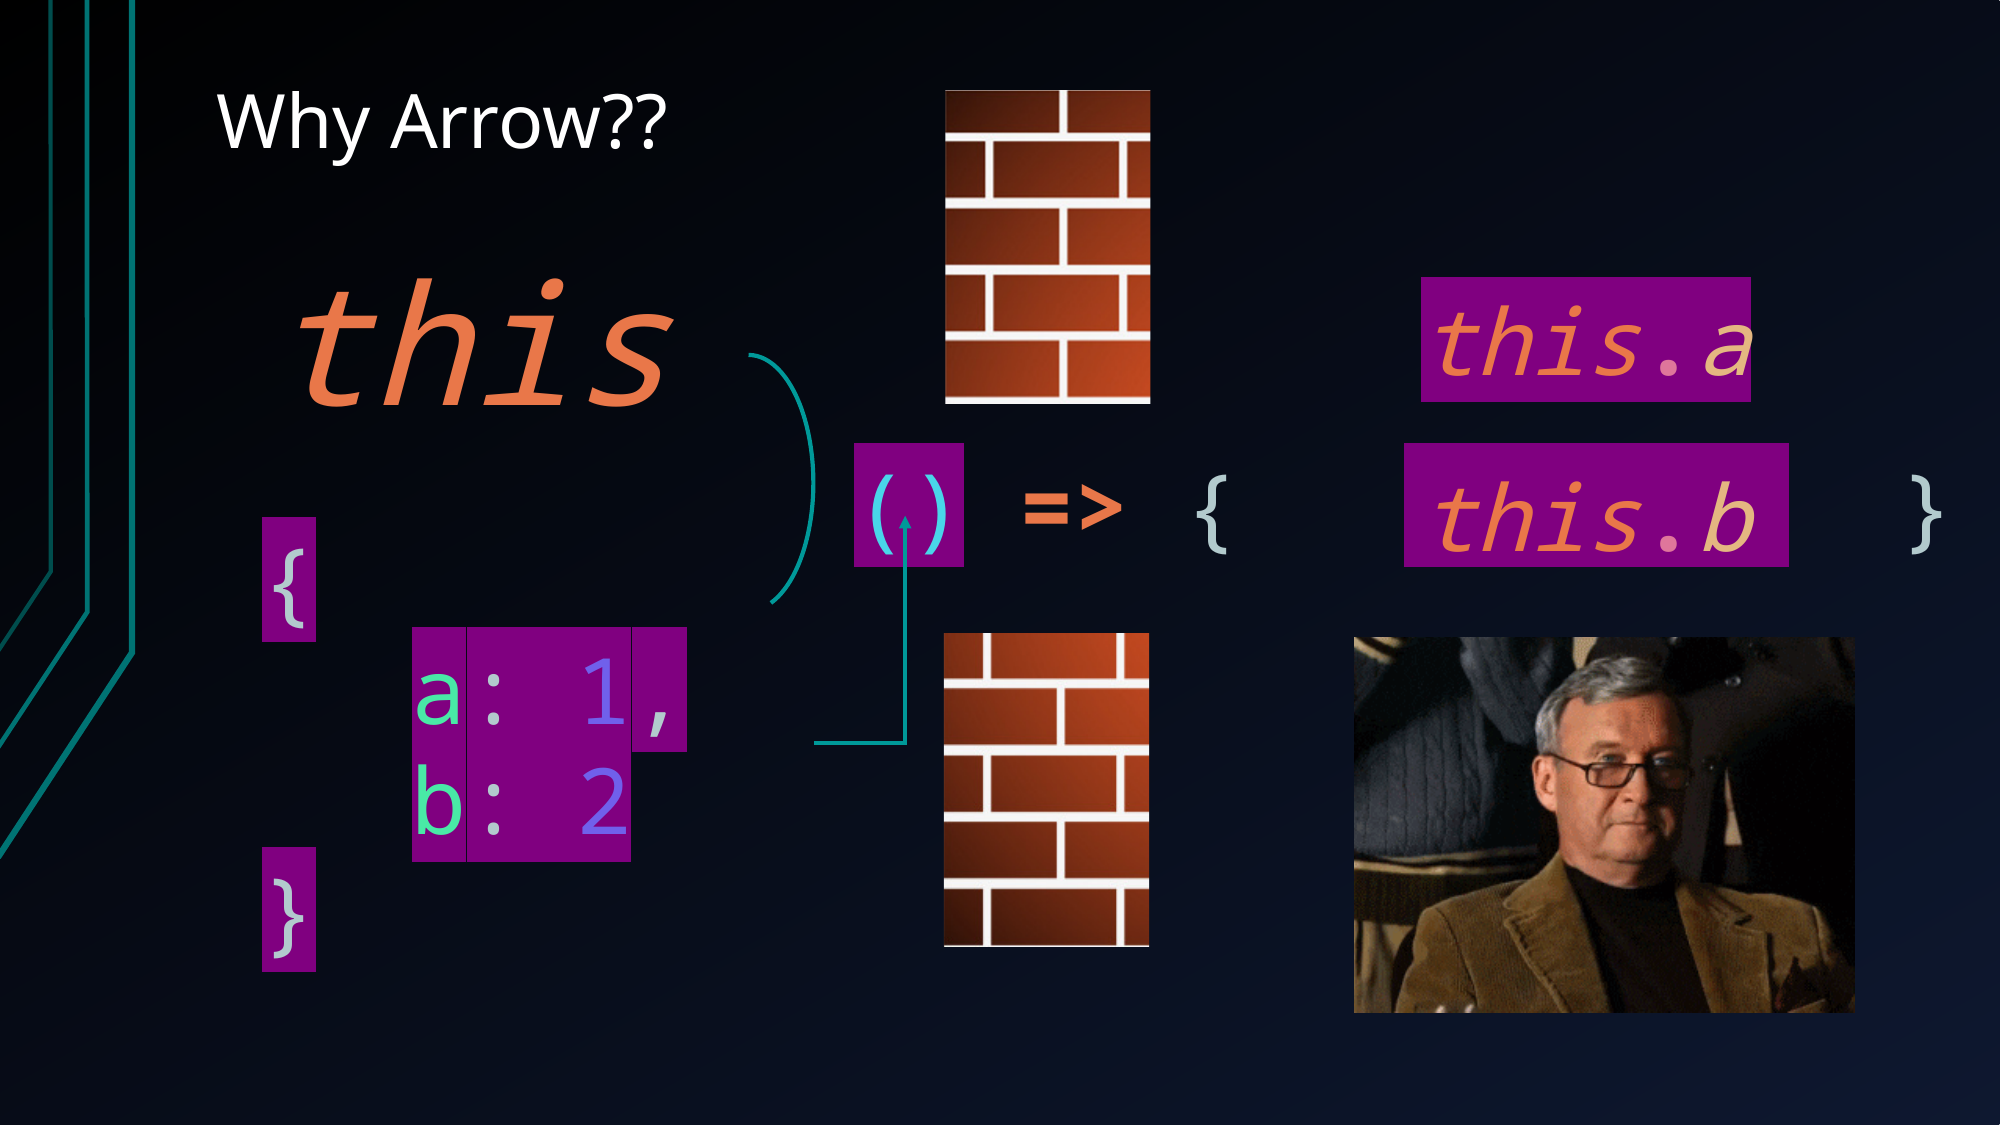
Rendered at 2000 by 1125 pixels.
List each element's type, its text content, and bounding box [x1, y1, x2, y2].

text_box this.b [1406, 452, 1766, 578]
picture [943, 633, 1150, 947]
picture [945, 89, 1151, 404]
text_box this.a [1406, 276, 1766, 401]
text_box Why Arrow?? [196, 66, 1896, 175]
text_box { a: 1, b: 2 } [246, 515, 814, 971]
title () => { } [1766, 461, 1979, 571]
picture [1353, 636, 1855, 1013]
text_box this [255, 231, 686, 447]
text_box [748, 354, 815, 604]
title () => { } [834, 461, 1406, 571]
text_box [813, 515, 906, 746]
